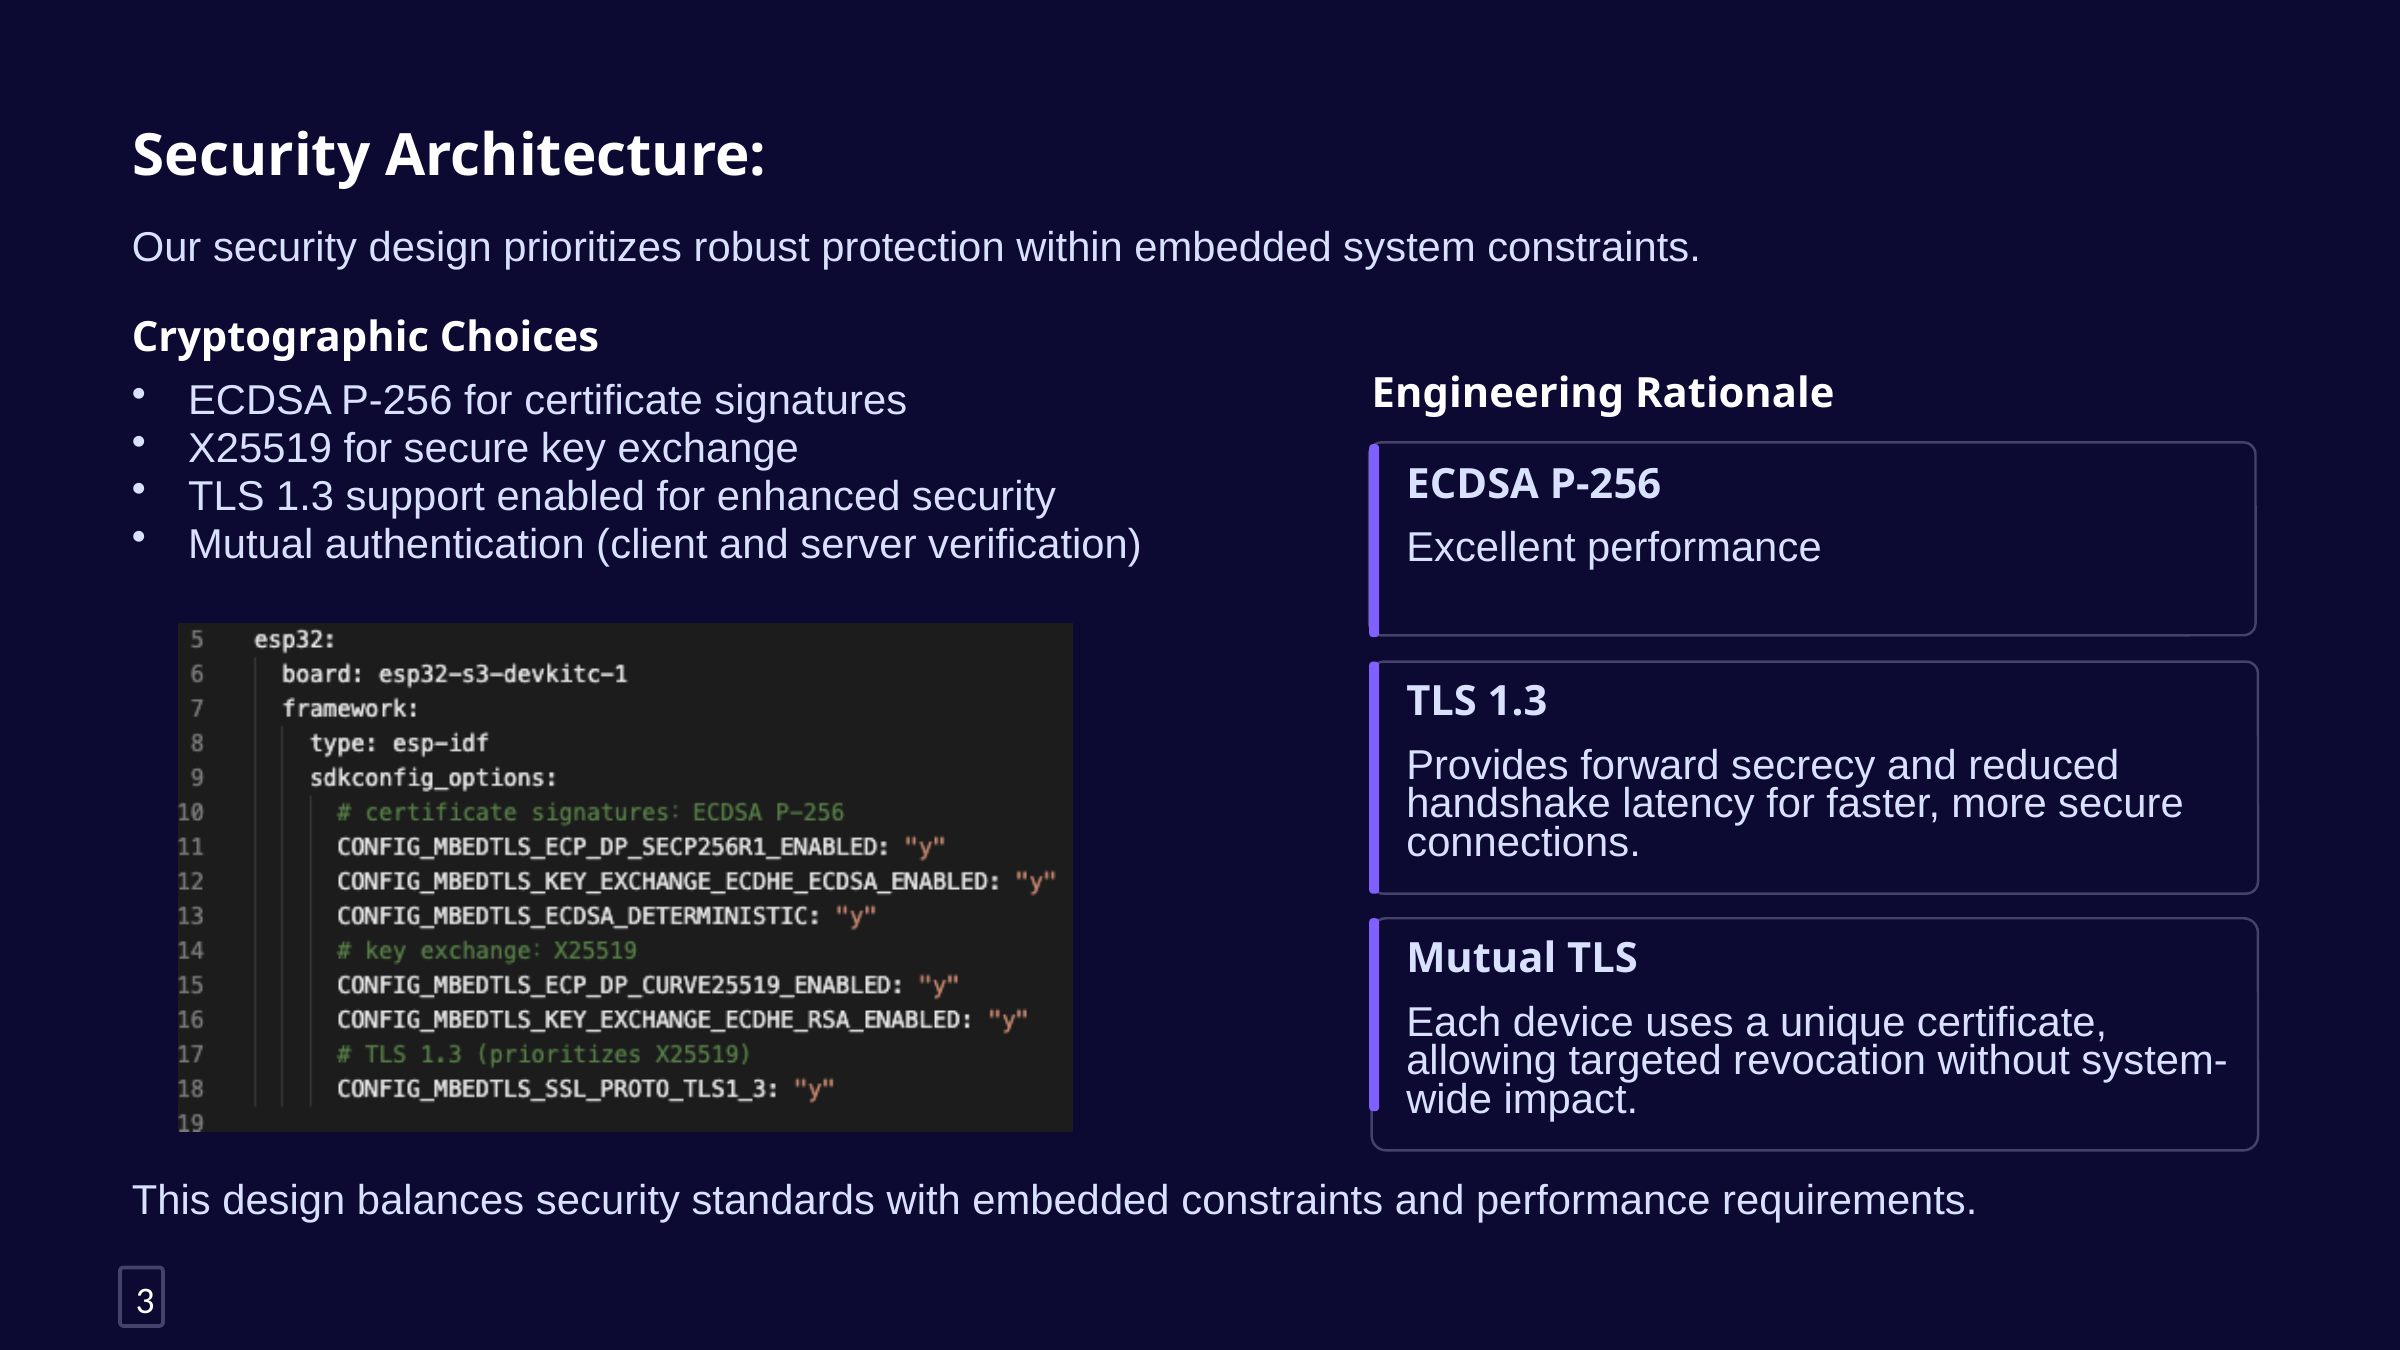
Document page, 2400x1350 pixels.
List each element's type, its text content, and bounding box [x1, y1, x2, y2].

text_box Each device uses a unique certificate, allowing targeted revocation without system-wide impact. [1406, 1005, 2261, 1085]
text_box TLS 1.3 [1406, 688, 1696, 725]
text_box Our security design prioritizes robust protection within embedded system constraints. [131, 231, 1368, 271]
text_box Cryptographic Choices [131, 324, 498, 361]
text_box Engineering Rationale [1371, 380, 1719, 417]
text_box Excellent performance [1406, 531, 1933, 610]
text_box [1371, 918, 2259, 1151]
text_box ECDSA P-256 [1406, 471, 1866, 508]
text_box This design balances security standards with embedded constraints and performance requirements. [131, 1184, 1368, 1224]
text_box [1369, 661, 1380, 894]
text_box Mutual authentication (client and server verification) [131, 528, 1254, 607]
text_box X25519 for secure key exchange [131, 432, 721, 472]
text_box TLS 1.3 support enabled for enhanced security [131, 480, 721, 520]
text_box 3 [119, 1267, 163, 1326]
text_box [1369, 444, 1380, 638]
text_box [1375, 442, 2256, 636]
text_box Mutual TLS [1406, 945, 1695, 982]
text_box ECDSA P-256 for certificate signatures [131, 384, 721, 425]
text_box [1369, 918, 1380, 1112]
text_box Security Architecture: [132, 115, 1370, 260]
picture [178, 623, 1073, 1132]
text_box Provides forward secrecy and reduced handshake latency for faster, more secure connections. [1406, 749, 2259, 867]
text_box [1379, 661, 2259, 894]
